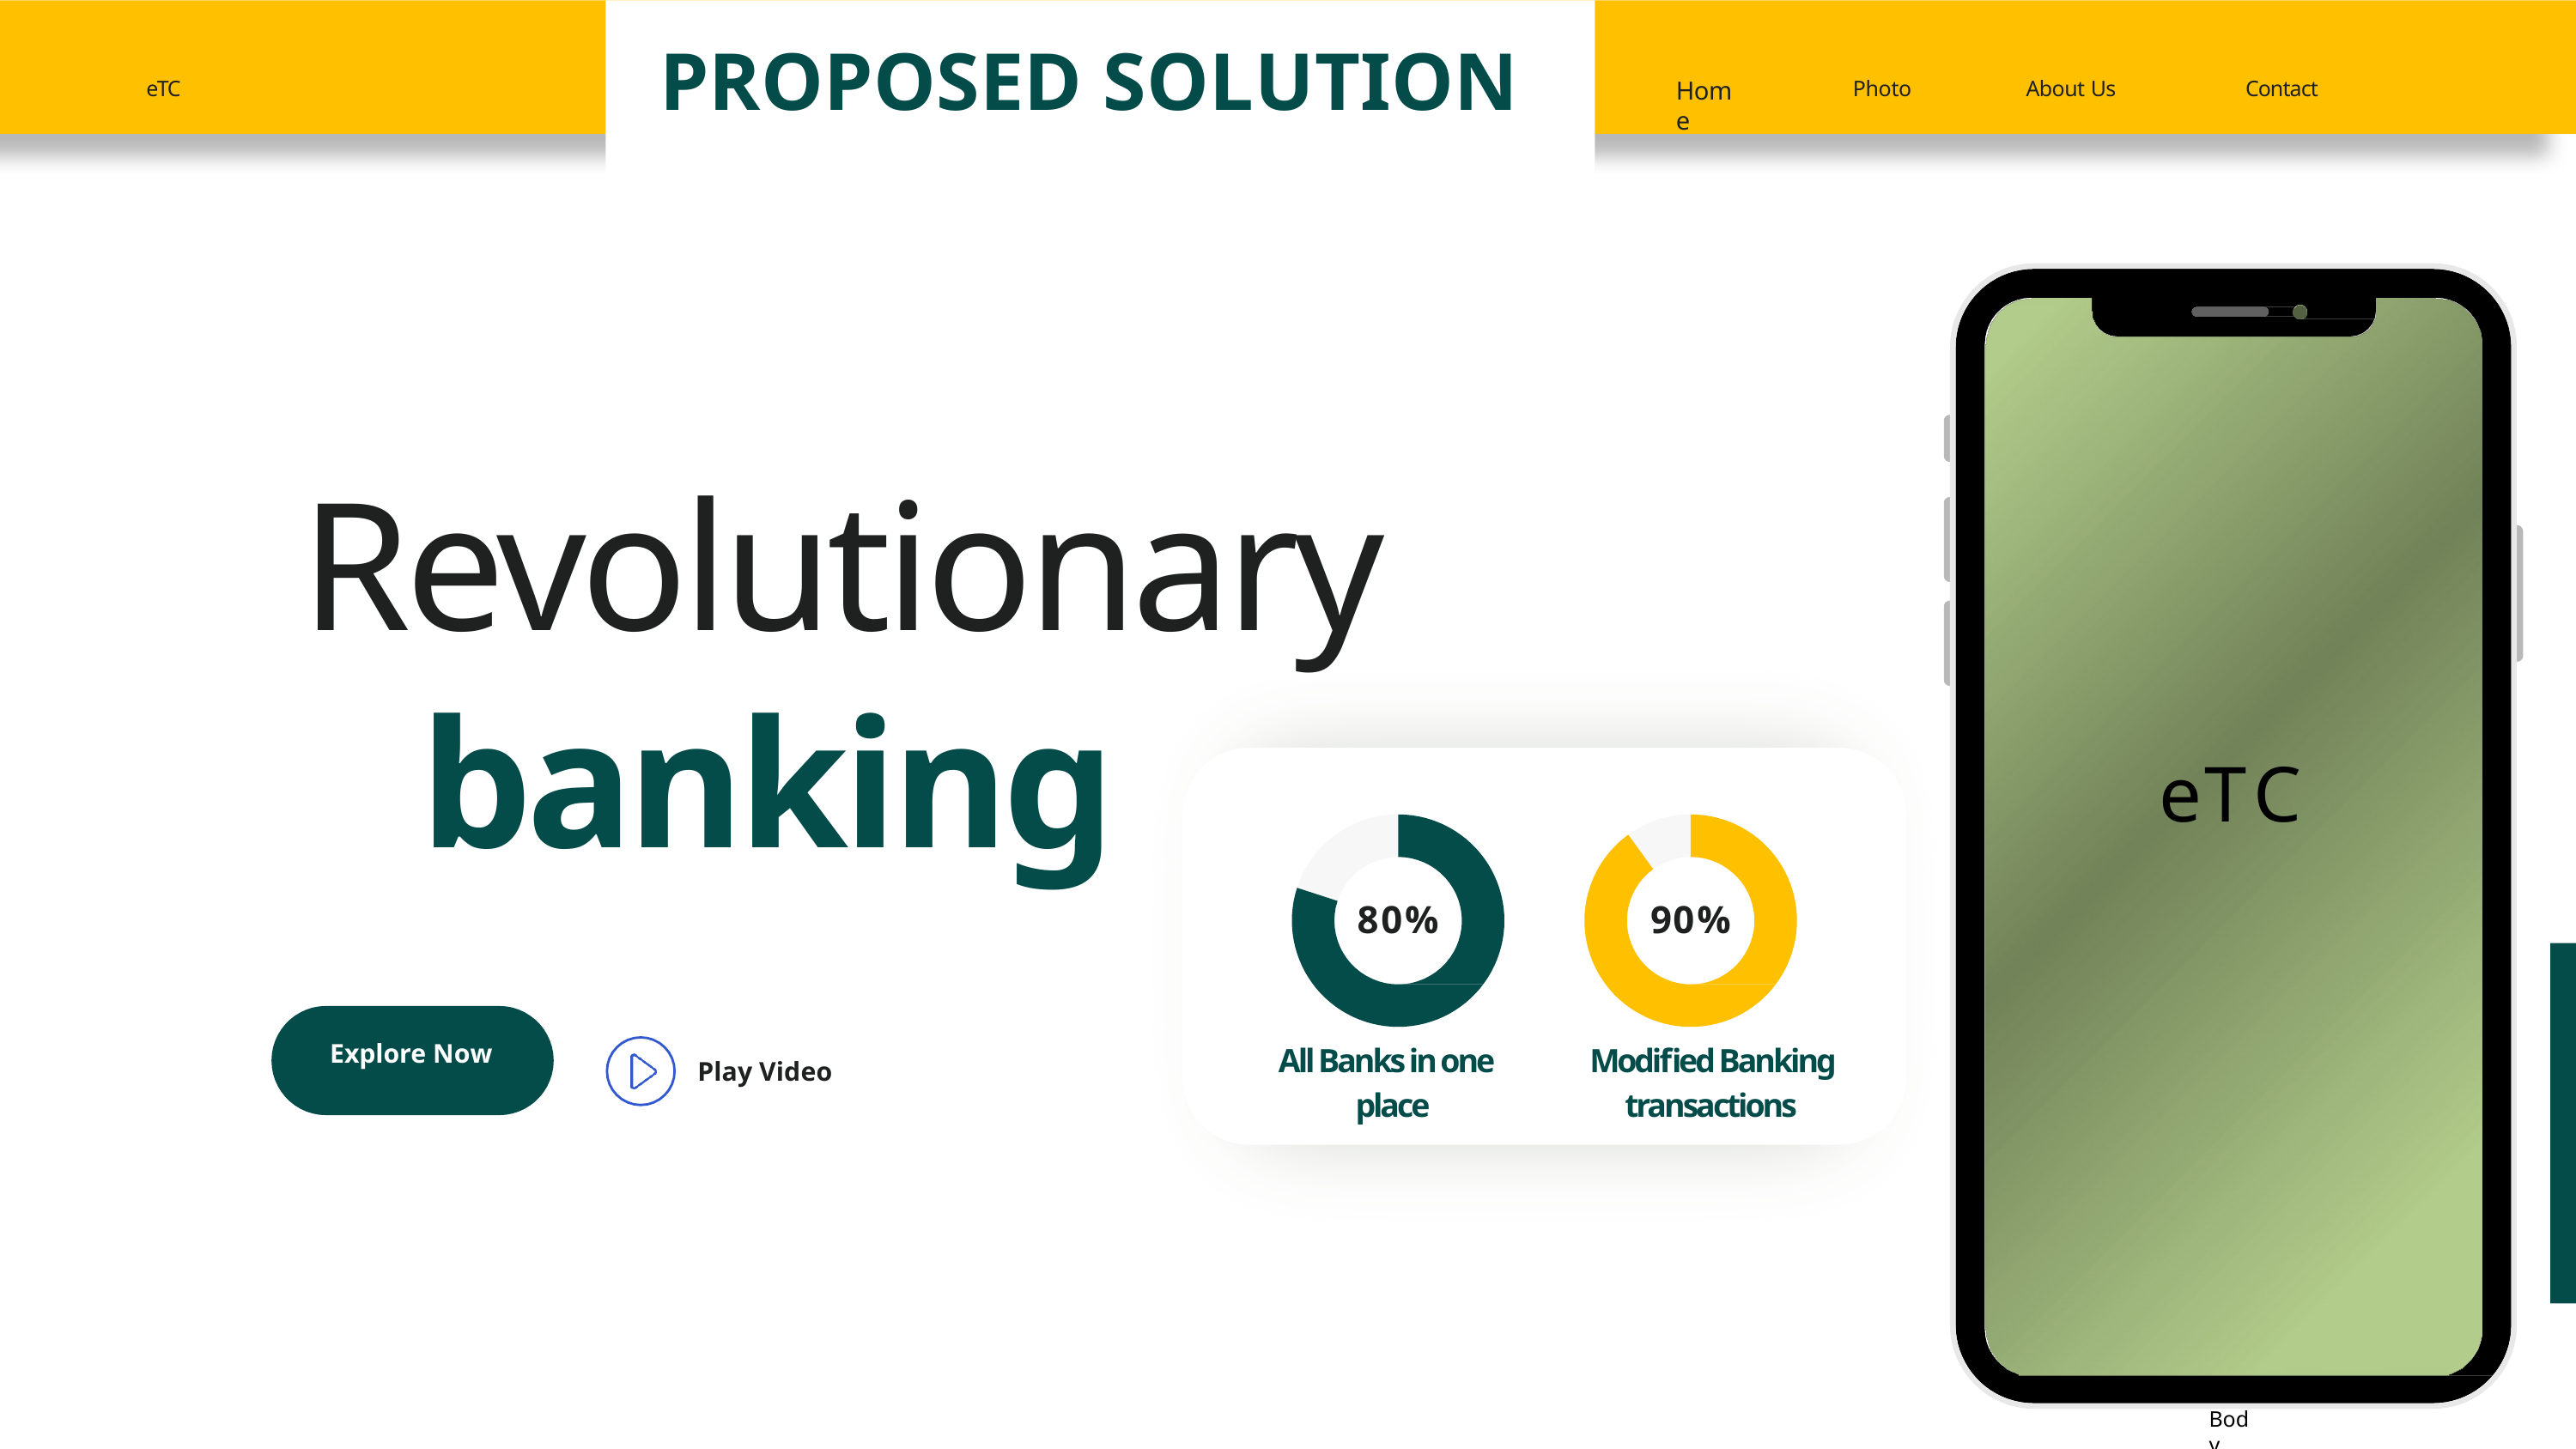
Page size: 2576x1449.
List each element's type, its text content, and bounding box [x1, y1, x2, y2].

text_box [0, 0, 604, 134]
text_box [1132, 263, 2524, 1410]
text_box Home [1674, 73, 1739, 135]
text_box [271, 1005, 554, 1116]
text_box [1596, 0, 2576, 134]
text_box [1291, 814, 1505, 1028]
text_box eTC [144, 72, 186, 100]
text_box PROPOSED SOLUTION [658, 29, 1547, 126]
text_box Play Video [696, 1052, 835, 1087]
text_box [604, 0, 1596, 179]
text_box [1584, 814, 1798, 1028]
text_box Explore Now [328, 1035, 497, 1069]
text_box Contact [2243, 72, 2324, 100]
text_box Body [2207, 1419, 2260, 1449]
text_box Revolutionary banking [290, 446, 1127, 883]
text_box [605, 1035, 677, 1106]
text_box [2550, 943, 2576, 1304]
text_box About Us [2024, 72, 2120, 100]
text_box Photo [1850, 72, 1915, 100]
